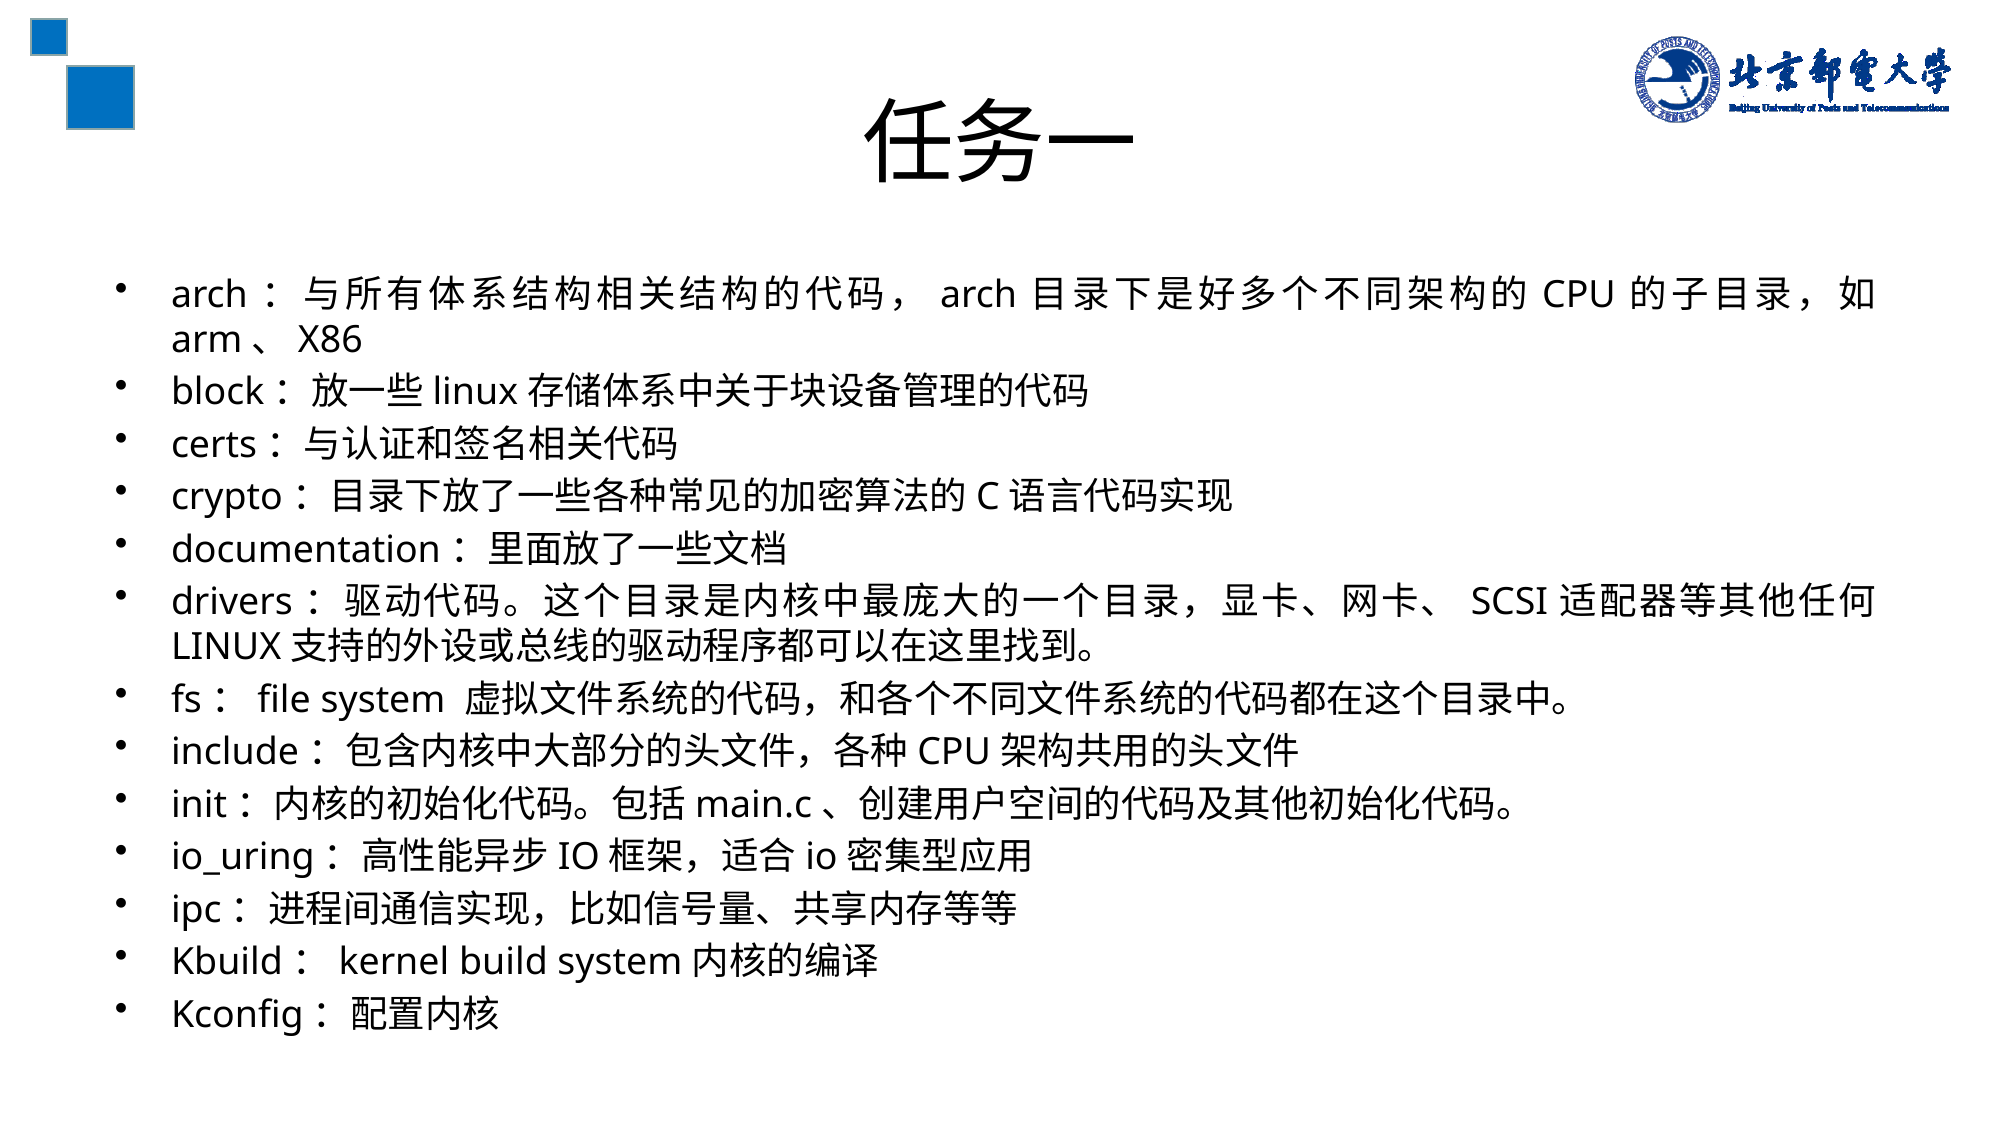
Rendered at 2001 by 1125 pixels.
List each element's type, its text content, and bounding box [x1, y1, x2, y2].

title 任务一 [99, 44, 1901, 233]
picture [1626, 29, 1959, 130]
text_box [31, 19, 134, 130]
list arch：与所有体系结构相关结构的代码，arch目录下是好多个不同架构的CPU的子目录，如arm、X86 block：放一些linux存储体系中关于块设备管理的代码 certs：与认证和签名相关代码 crypto：目录下放了一些各种常见的加密算法的C语言代码实现 documentation：里面放了一些文档 drivers：驱动代码。这个目录是内核中最庞大的一个目录，显卡、网卡、SCSI适配器等其他任何LINUX支持的外设或总线的驱动程序都可以在这里找到。 fs：file system 虚拟文件系统的代码，和各个不同文件系统的代码都在这个目录中。 include：包含内核中大部分的头文件，各种CPU架构共用的头文件 init：内核的初始化代码。包括main.c、创建用户空间的代码及其他初始化代码。 io_uring：高性能异步IO框架，适合io密集型应用 ipc：进程间通信实现，比如信号量、共享内存等等 Kbuild：kernel build system内核的编译 Kconfig：配置内核 [99, 262, 1901, 1006]
